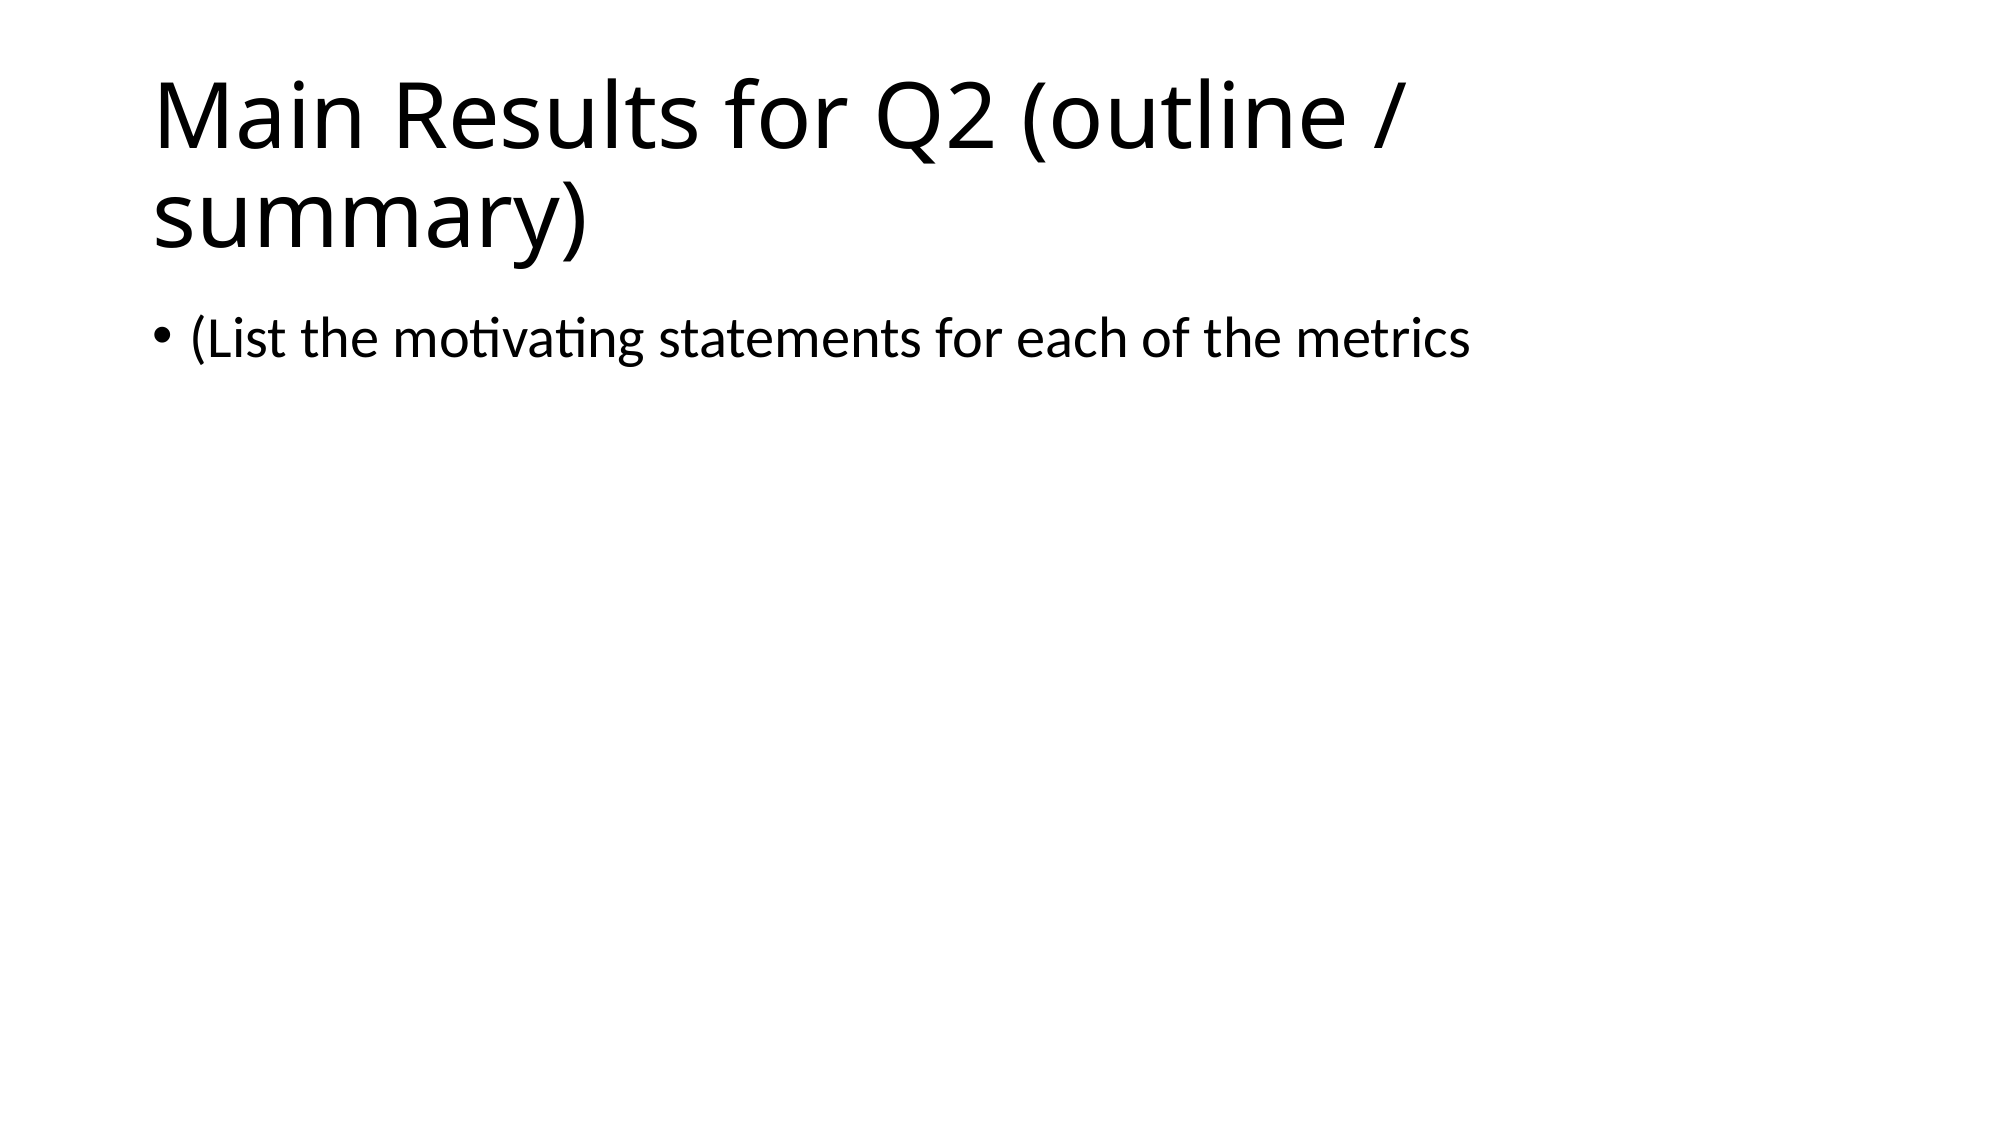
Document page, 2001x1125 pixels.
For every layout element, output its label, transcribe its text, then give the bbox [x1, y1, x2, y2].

list (List the motivating statements for each of the metrics [137, 299, 1863, 1014]
title Main Results for Q2 (outline / summary) [137, 59, 1863, 278]
